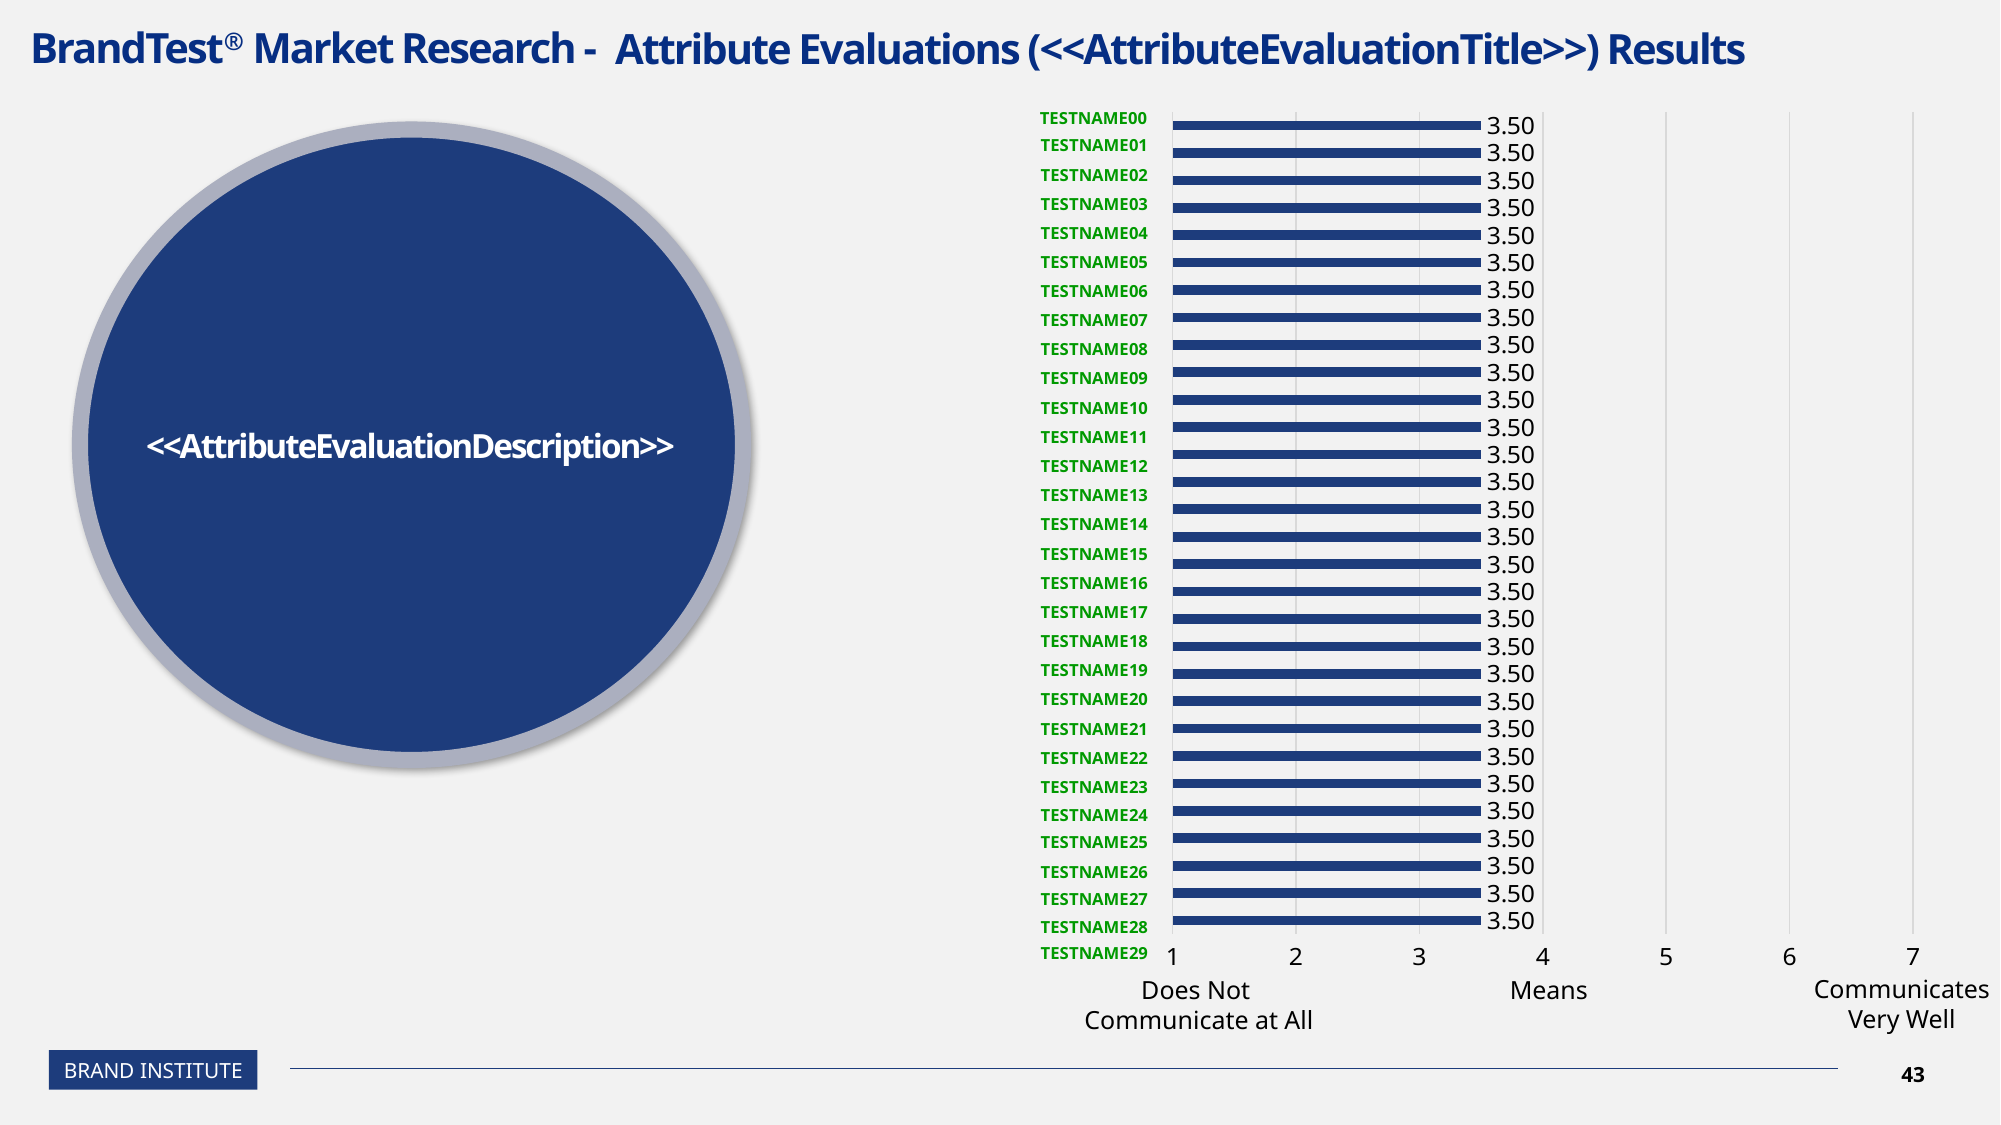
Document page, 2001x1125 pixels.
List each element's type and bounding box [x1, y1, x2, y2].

text_box [1040, 718, 1147, 739]
text_box [1040, 630, 1147, 651]
chart [1147, 109, 1921, 973]
text_box [1040, 193, 1147, 214]
text_box [1040, 251, 1147, 272]
text_box [1040, 485, 1147, 506]
text_box [1040, 916, 1147, 937]
text_box [1069, 967, 1329, 1042]
text_box [1495, 973, 1603, 1012]
text_box [1040, 339, 1147, 360]
title [30, 0, 659, 113]
text_box [1040, 601, 1147, 622]
text_box [1040, 659, 1147, 680]
text_box [1040, 426, 1147, 447]
text_box [1040, 889, 1147, 910]
text_box [1040, 689, 1147, 710]
text_box [1040, 455, 1147, 476]
text_box [1040, 222, 1147, 243]
text_box [1040, 861, 1147, 882]
text_box [615, 1, 2000, 128]
text_box [1040, 280, 1147, 302]
text_box [1040, 135, 1147, 156]
text_box [1765, 968, 2000, 1055]
text_box [1040, 804, 1147, 825]
text_box [1040, 310, 1147, 331]
text_box [1040, 748, 1147, 769]
text_box [78, 128, 745, 762]
text_box [1040, 777, 1147, 798]
text_box [1040, 514, 1147, 535]
text_box [1040, 368, 1147, 389]
text_box [1040, 164, 1147, 185]
text_box [1040, 397, 1147, 418]
text_box [1040, 832, 1147, 853]
text_box [1040, 942, 1147, 963]
text_box [1040, 543, 1147, 564]
text_box [1040, 572, 1147, 593]
